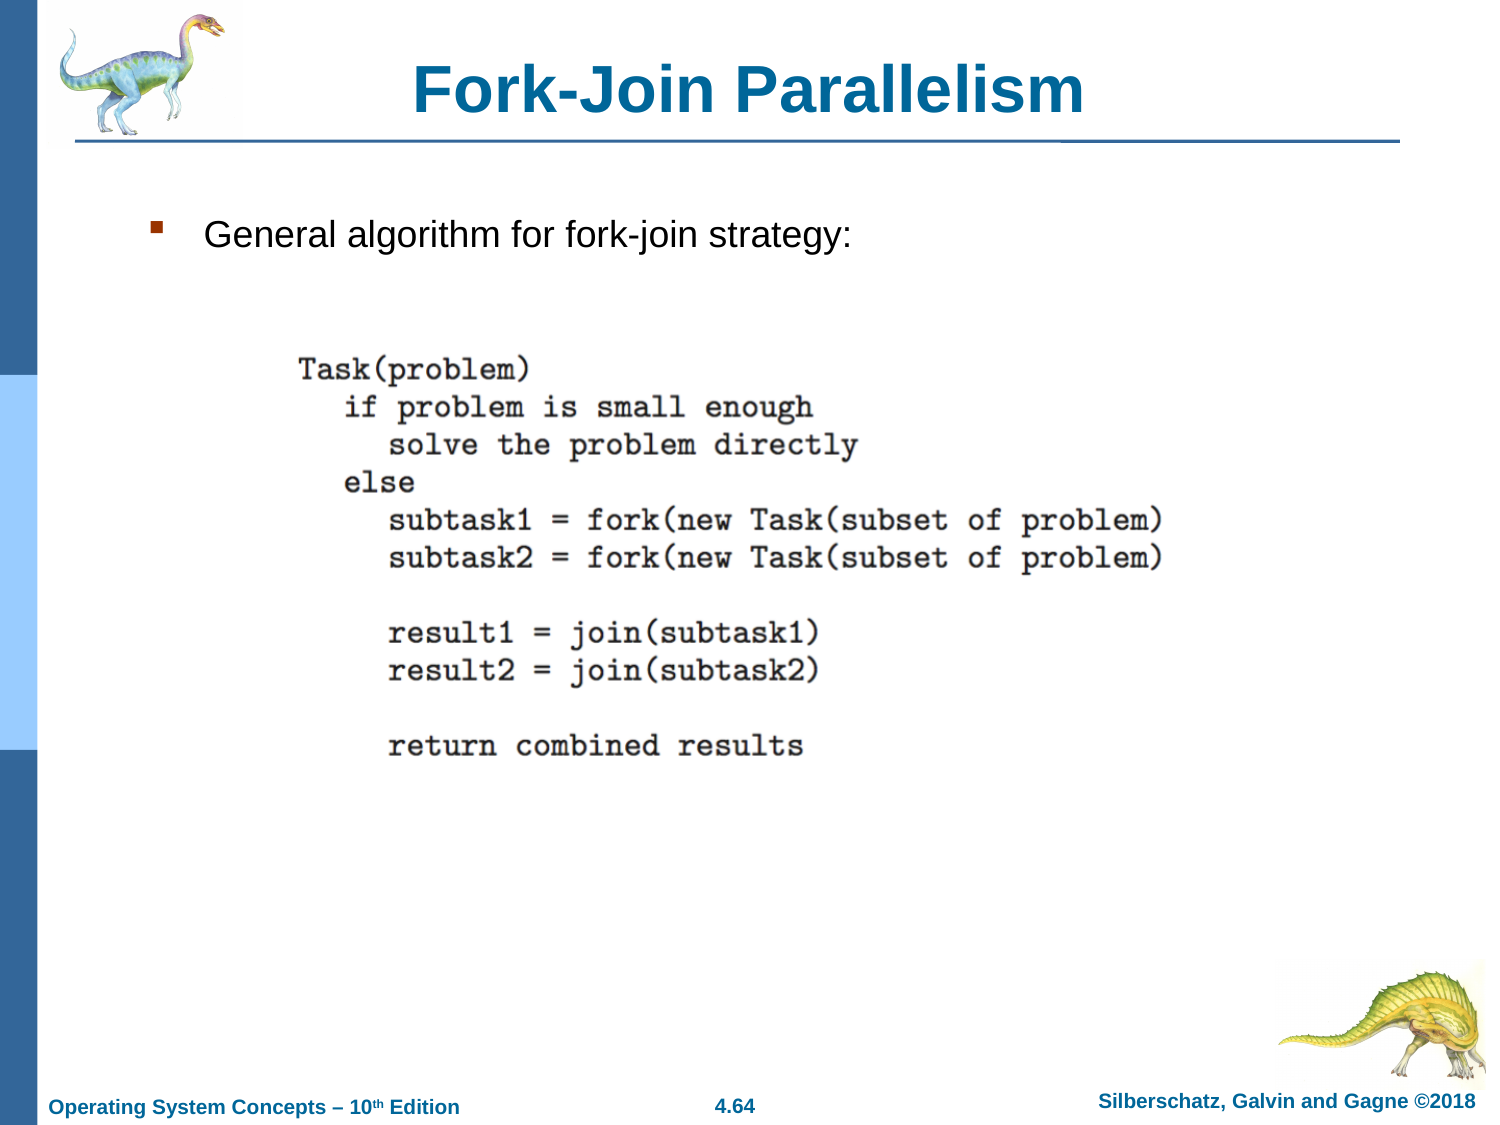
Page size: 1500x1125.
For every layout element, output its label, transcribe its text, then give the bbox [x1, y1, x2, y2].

picture [274, 337, 1224, 786]
list General algorithm for fork-join strategy: [132, 202, 1400, 946]
picture [1275, 959, 1486, 1090]
picture [46, 0, 243, 149]
title Fork-Join Parallelism [75, 38, 1425, 133]
